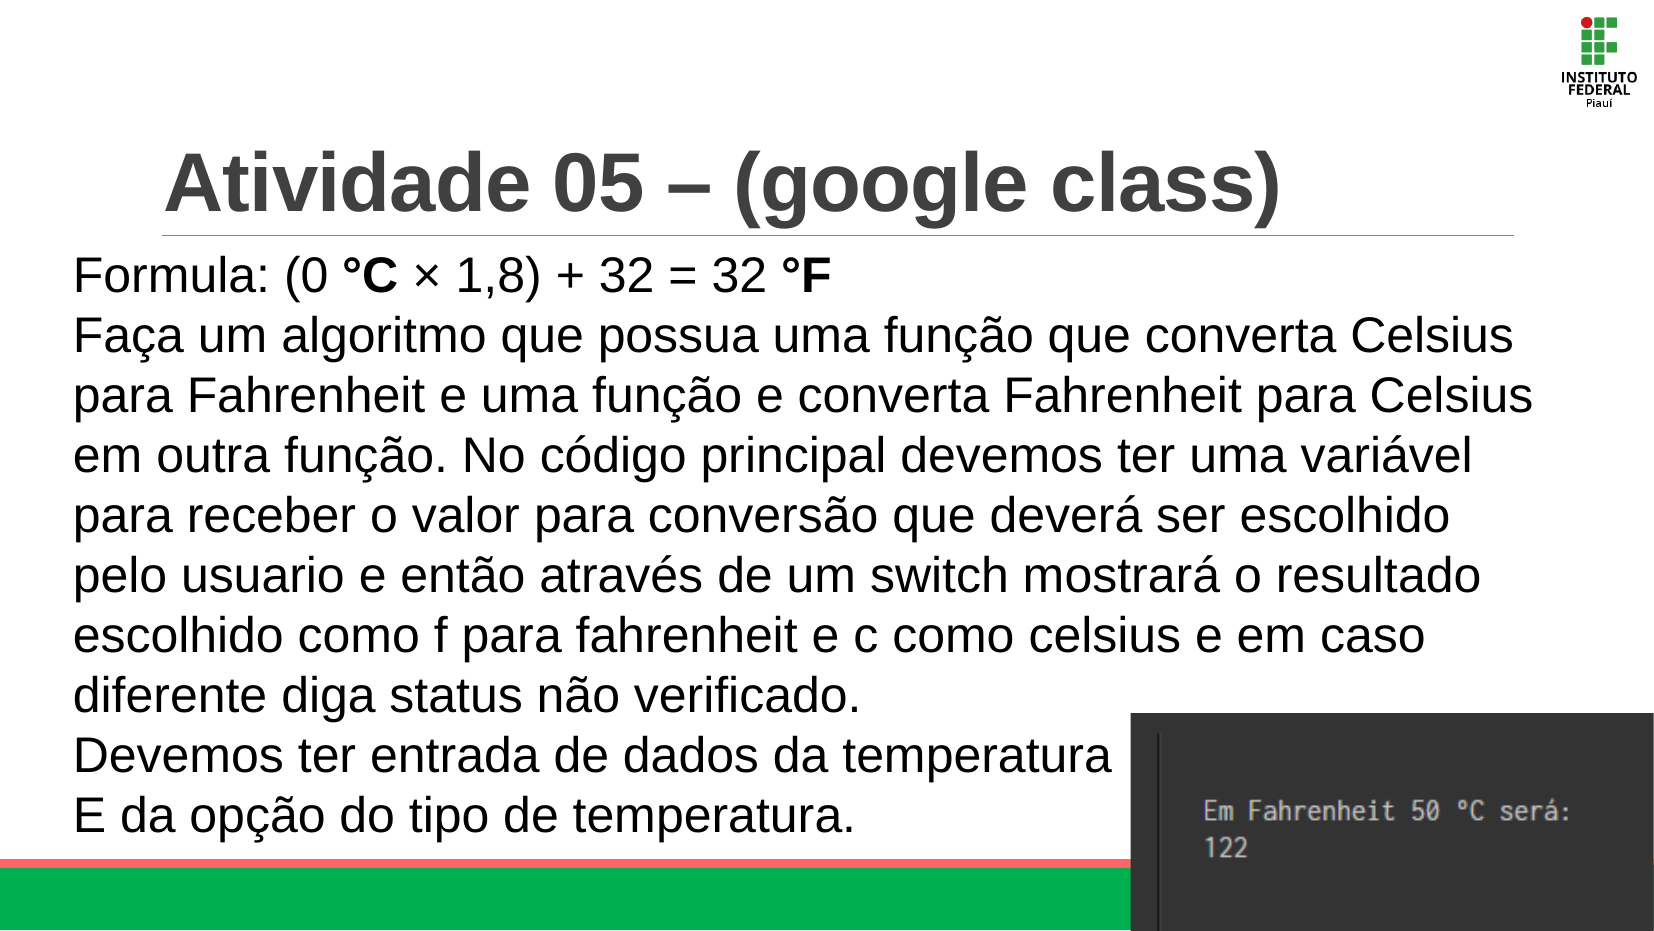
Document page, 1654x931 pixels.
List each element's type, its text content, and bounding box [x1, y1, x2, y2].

picture [1544, 15, 1654, 109]
picture [1130, 712, 1654, 931]
text_box Formula: (0 °C × 1,8) + 32 = 32 °F Faça um algoritmo que possua uma função que converta Celsius para Fahrenheit e uma função e converta Fahrenheit para Celsius em outra função. No código principal devemos ter uma variável para receber o valor para conversão que deverá ser escolhido pelo usuario e então através de um switch mostrará o resultado escolhido como f para fahrenheit e c como celsius e em caso diferente diga status não verificado. Devemos ter entrada de dados da temperatura E da opção do tipo de temperatura. [58, 235, 1551, 851]
title Atividade 05 – (google class) [148, 38, 1513, 235]
